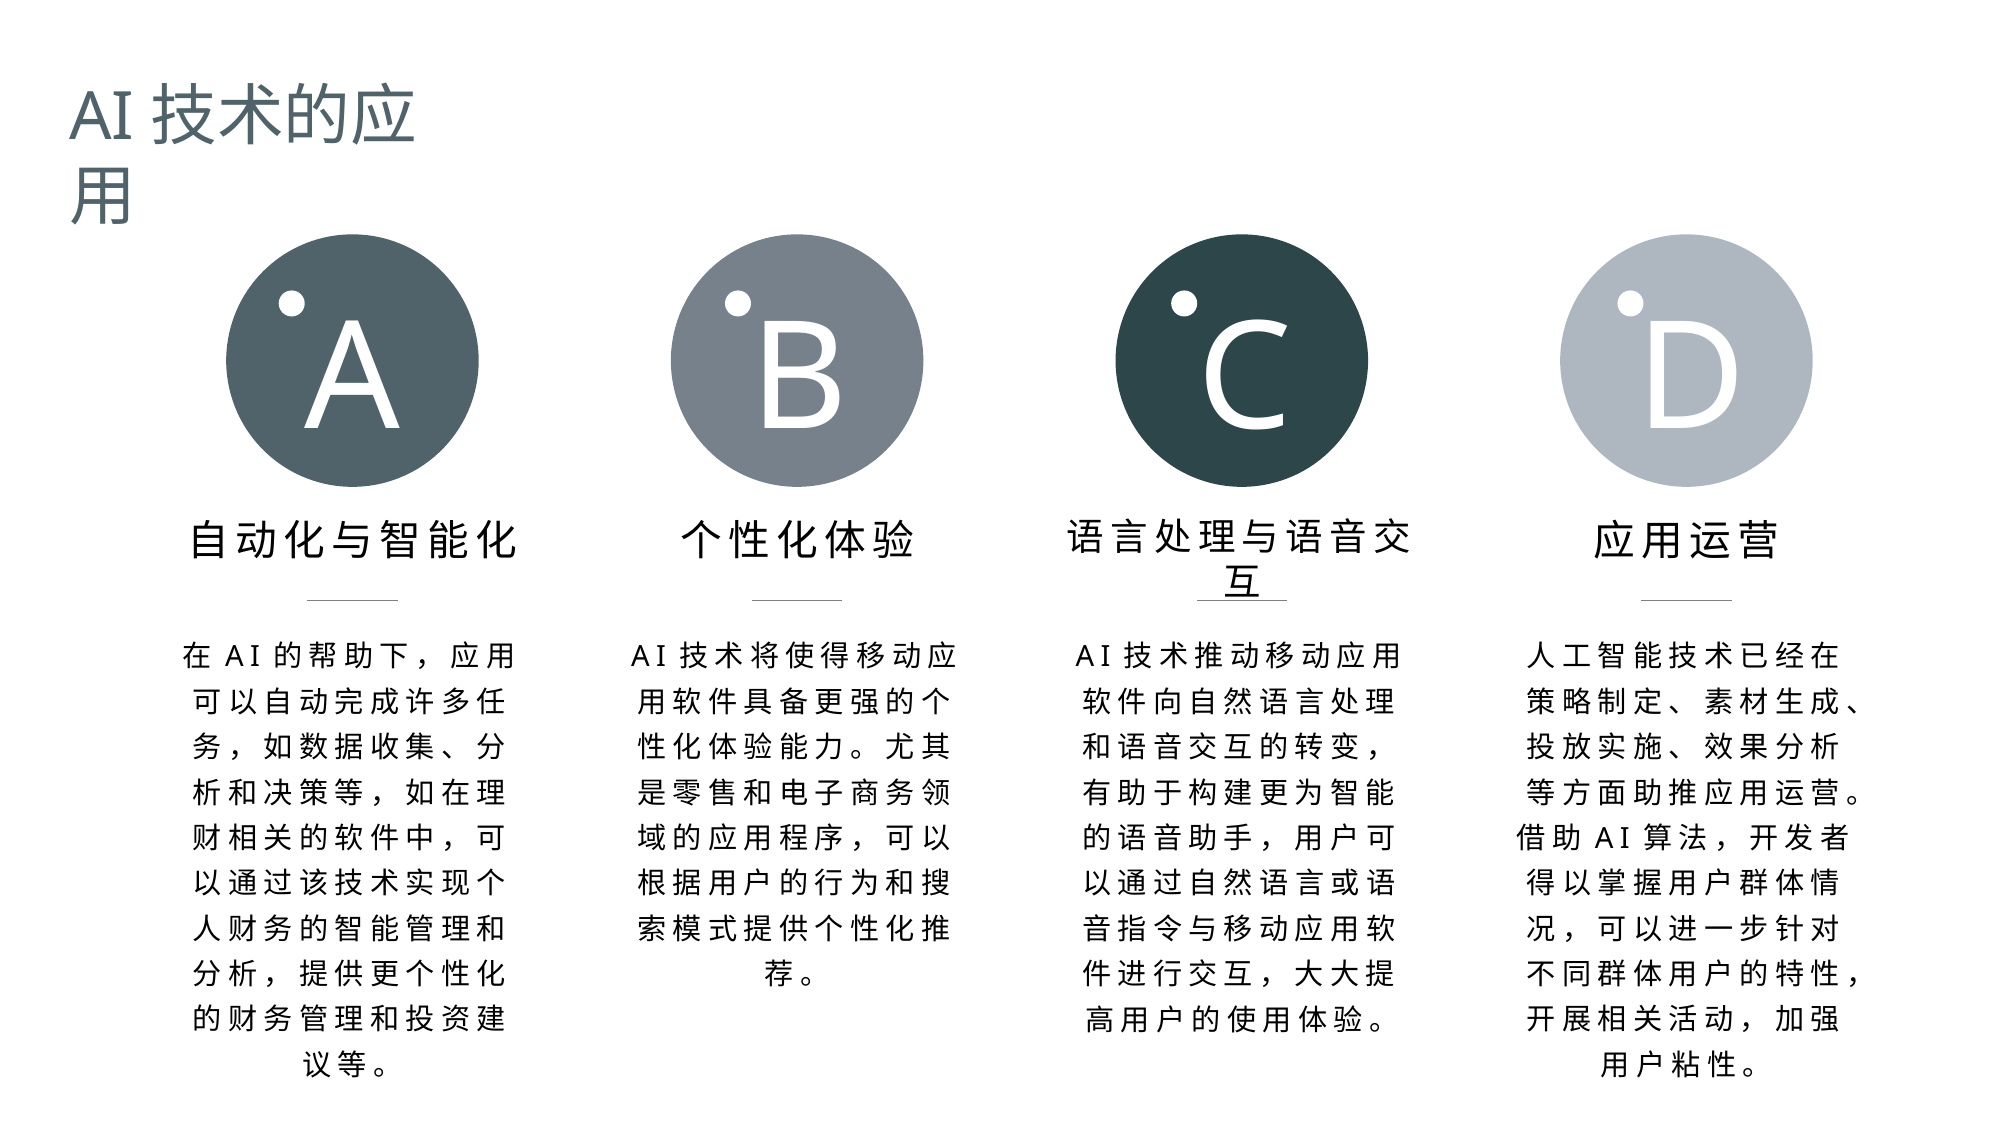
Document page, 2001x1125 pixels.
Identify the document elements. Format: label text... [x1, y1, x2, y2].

text_box [723, 289, 753, 318]
text_box C [1156, 278, 1334, 459]
text_box AI技术推动移动应用软件向自然语言处理和语音交互的转变，有助于构建更为智能的语音助手，用户可以通过自然语言或语音指令与移动应用软件进行交互，大大提高用户的使用体验。 [1065, 627, 1419, 1037]
text_box 自动化与智能化 [175, 513, 530, 564]
text_box 语言处理与语音交互 [1065, 513, 1419, 604]
text_box B [710, 278, 887, 459]
text_box AI技术将使得移动应用软件具备更强的个性化体验能力。尤其是零售和电子商务领域的应用程序，可以根据用户的行为和搜索模式提供个性化推荐。 [620, 627, 974, 991]
text_box [225, 233, 480, 453]
text_box [1114, 233, 1370, 455]
text_box A [264, 278, 441, 459]
text_box [271, 459, 434, 488]
text_box [1559, 233, 1814, 456]
text_box D [1602, 278, 1780, 459]
text_box AI技术的应用 [69, 72, 470, 233]
text_box 人工智能技术已经在策略制定、素材生成、投放实施、效果分析等方面助推应用运营。借助AI算法，开发者得以掌握用户群体情况，可以进一步针对不同群体用户的特性，开展相关活动，加强用户粘性。 [1509, 627, 1864, 1082]
text_box [1616, 289, 1645, 318]
text_box [277, 289, 306, 318]
text_box [1170, 289, 1199, 318]
text_box 个性化体验 [620, 513, 974, 564]
text_box 应用运营 [1509, 513, 1864, 564]
text_box [716, 459, 878, 488]
text_box [1605, 459, 1768, 488]
text_box 在AI的帮助下，应用可以自动完成许多任务，如数据收集、分析和决策等，如在理财相关的软件中，可以通过该技术实现个人财务的智能管理和分析，提供更个性化的财务管理和投资建议等。 [175, 627, 530, 1082]
text_box [669, 233, 925, 454]
text_box [1161, 459, 1323, 488]
